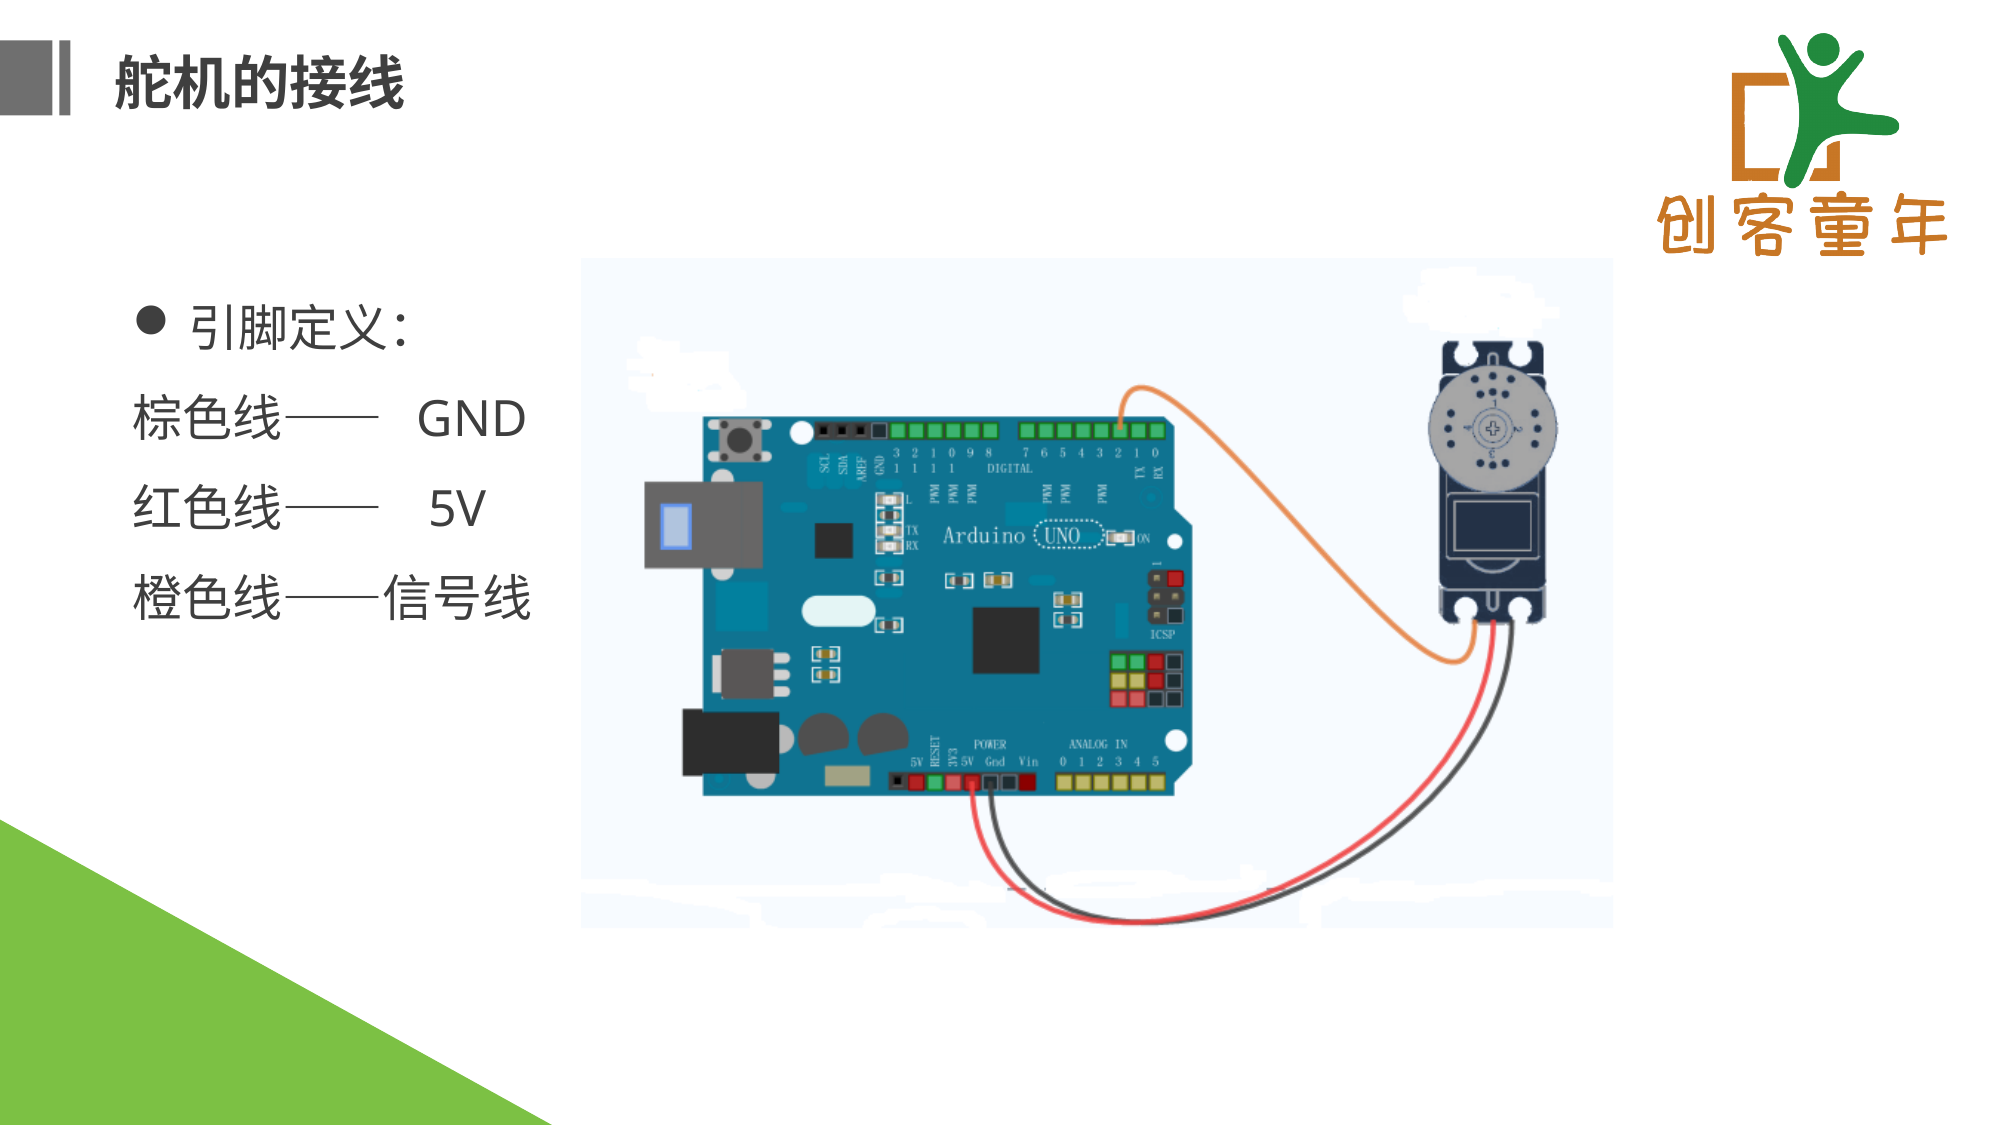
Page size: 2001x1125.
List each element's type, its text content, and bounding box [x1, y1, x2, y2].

text_box [0, 818, 553, 1125]
text_box 舵机的接线 [99, 39, 421, 124]
text_box 引脚定义： 棕色线—— GND 红色线—— 5V 橙色线——信号线 [117, 258, 581, 634]
picture [581, 5, 1999, 1072]
